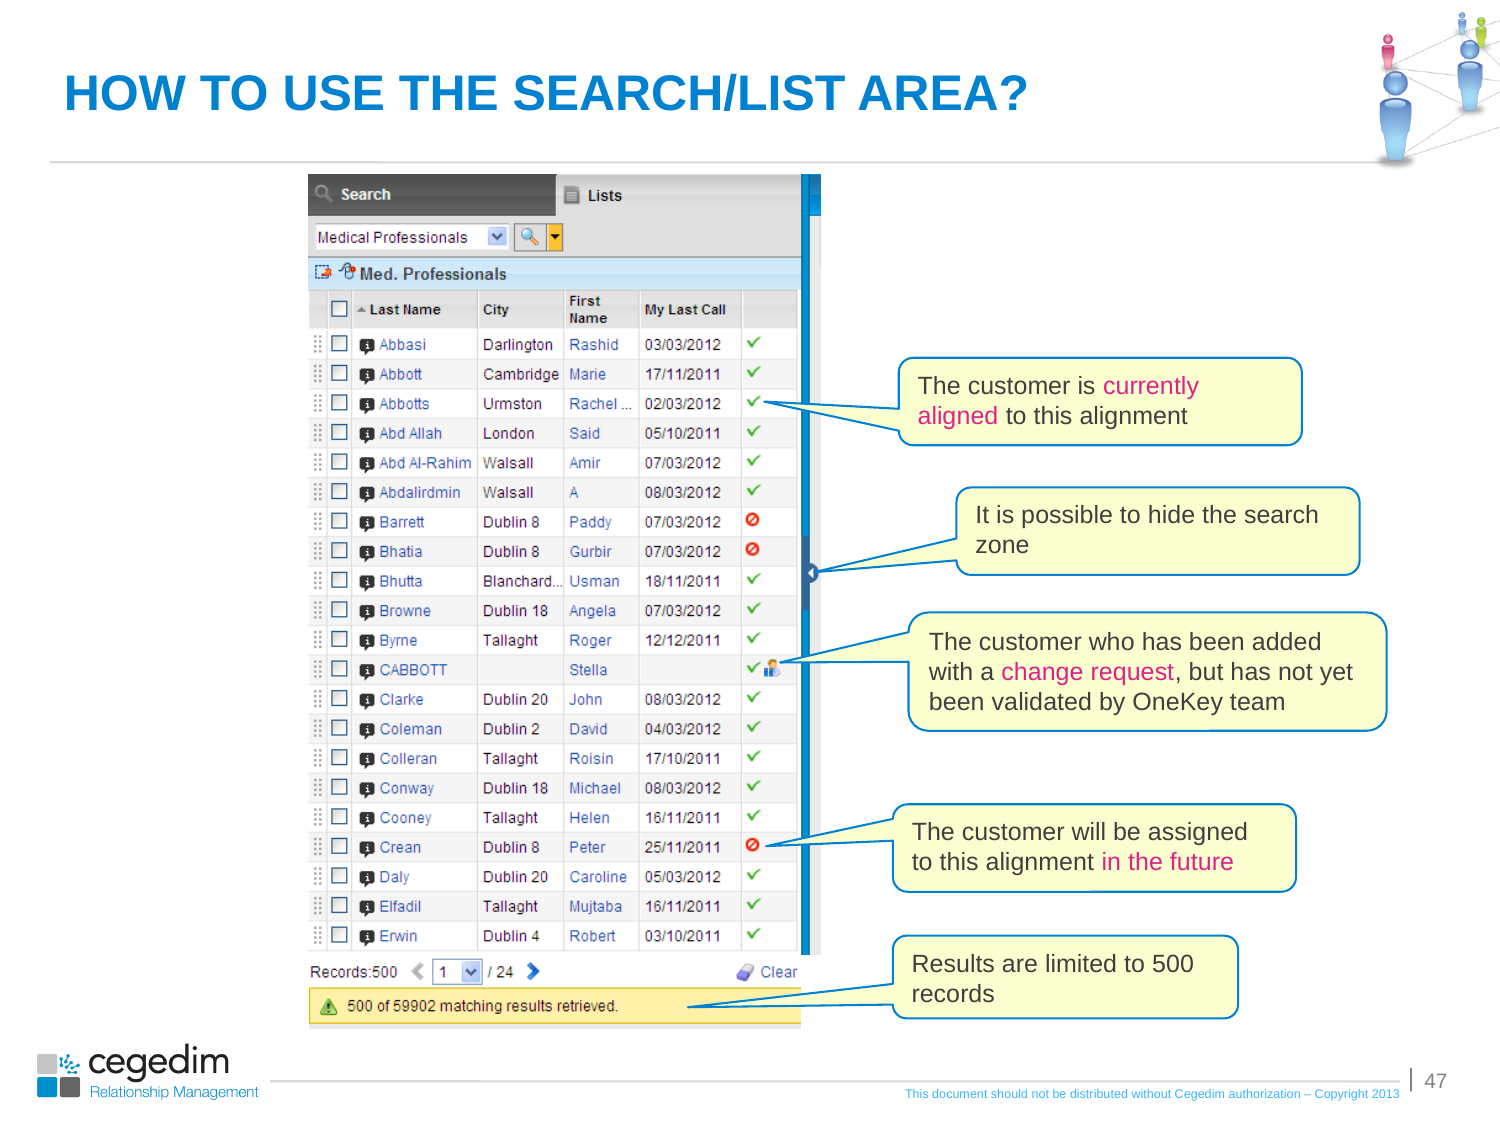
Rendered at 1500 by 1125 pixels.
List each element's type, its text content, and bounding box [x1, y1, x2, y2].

picture [29, 1040, 262, 1104]
text_box Results are limited to 500 records [825, 935, 1239, 1019]
text_box It is possible to hide the search zone [825, 487, 1360, 575]
text_box The customer will be assigned to this alignment in the future [825, 804, 1297, 892]
text_box The customer is currently aligned to this alignment [825, 357, 1302, 446]
picture [1364, 0, 1500, 179]
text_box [308, 174, 821, 1029]
title HOW TO USE THE SEARCH/LIST AREA? [41, 0, 1282, 130]
text_box The customer who has been added with a change request, but has not yet been validated by OneKey team [825, 612, 1387, 731]
